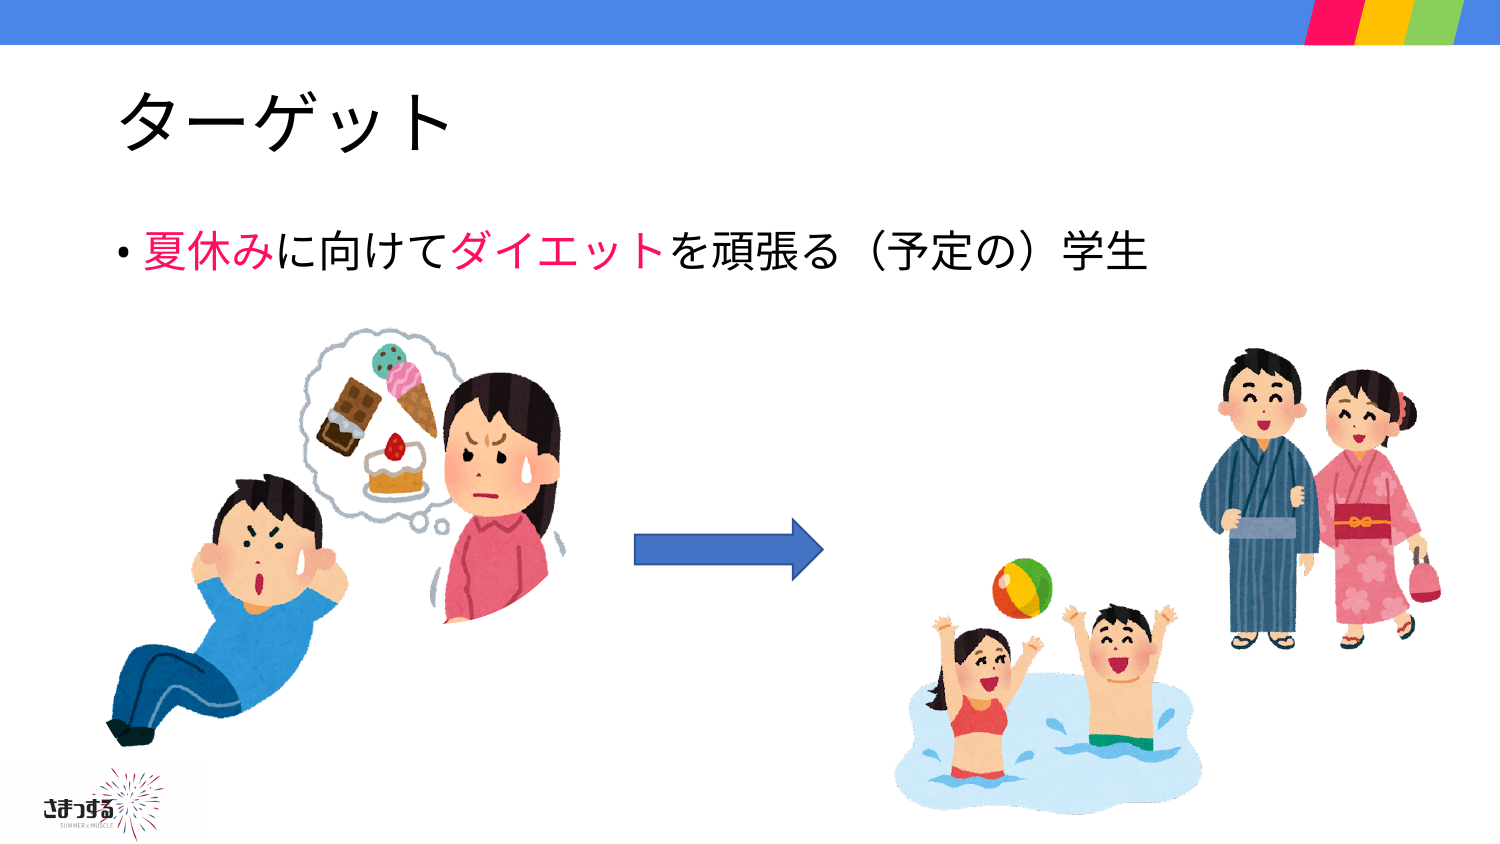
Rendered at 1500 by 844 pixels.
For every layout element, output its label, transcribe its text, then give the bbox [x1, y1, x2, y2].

title ターゲット [103, 53, 1397, 208]
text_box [0, 0, 1500, 45]
picture [885, 339, 1456, 824]
text_box [634, 519, 823, 580]
list 夏休みに向けてダイエットを頑張る（予定の）学生 [103, 224, 1397, 760]
picture [85, 322, 598, 752]
picture [0, 762, 203, 844]
